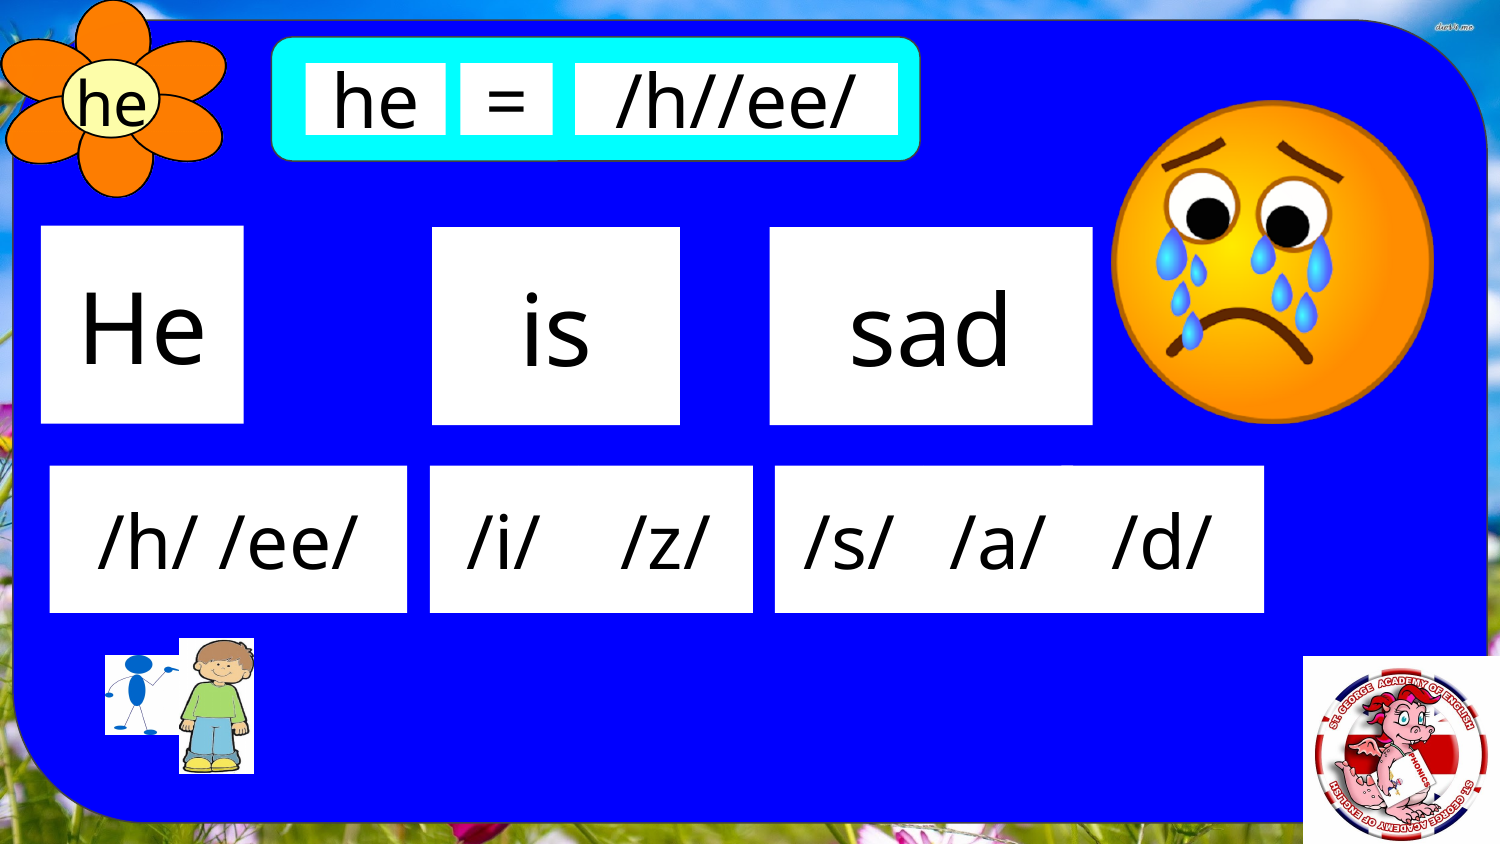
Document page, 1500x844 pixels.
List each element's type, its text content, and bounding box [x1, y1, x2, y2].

text_box [12, 20, 1488, 823]
text_box sad [769, 227, 1093, 426]
text_box /d/ [1061, 465, 1265, 613]
text_box he [305, 63, 446, 135]
text_box /h//ee/ [575, 63, 898, 135]
picture [105, 638, 254, 775]
text_box /a/ [923, 465, 1061, 613]
text_box /i/ [429, 465, 578, 613]
text_box /z/ [578, 465, 753, 613]
text_box [271, 36, 921, 162]
text_box = [460, 63, 553, 135]
picture [1110, 100, 1435, 424]
text_box is [432, 227, 680, 426]
text_box /h/ /ee/ [49, 465, 408, 613]
text_box /s/ [774, 465, 923, 613]
text_box He [40, 225, 244, 424]
picture [0, 0, 1500, 844]
